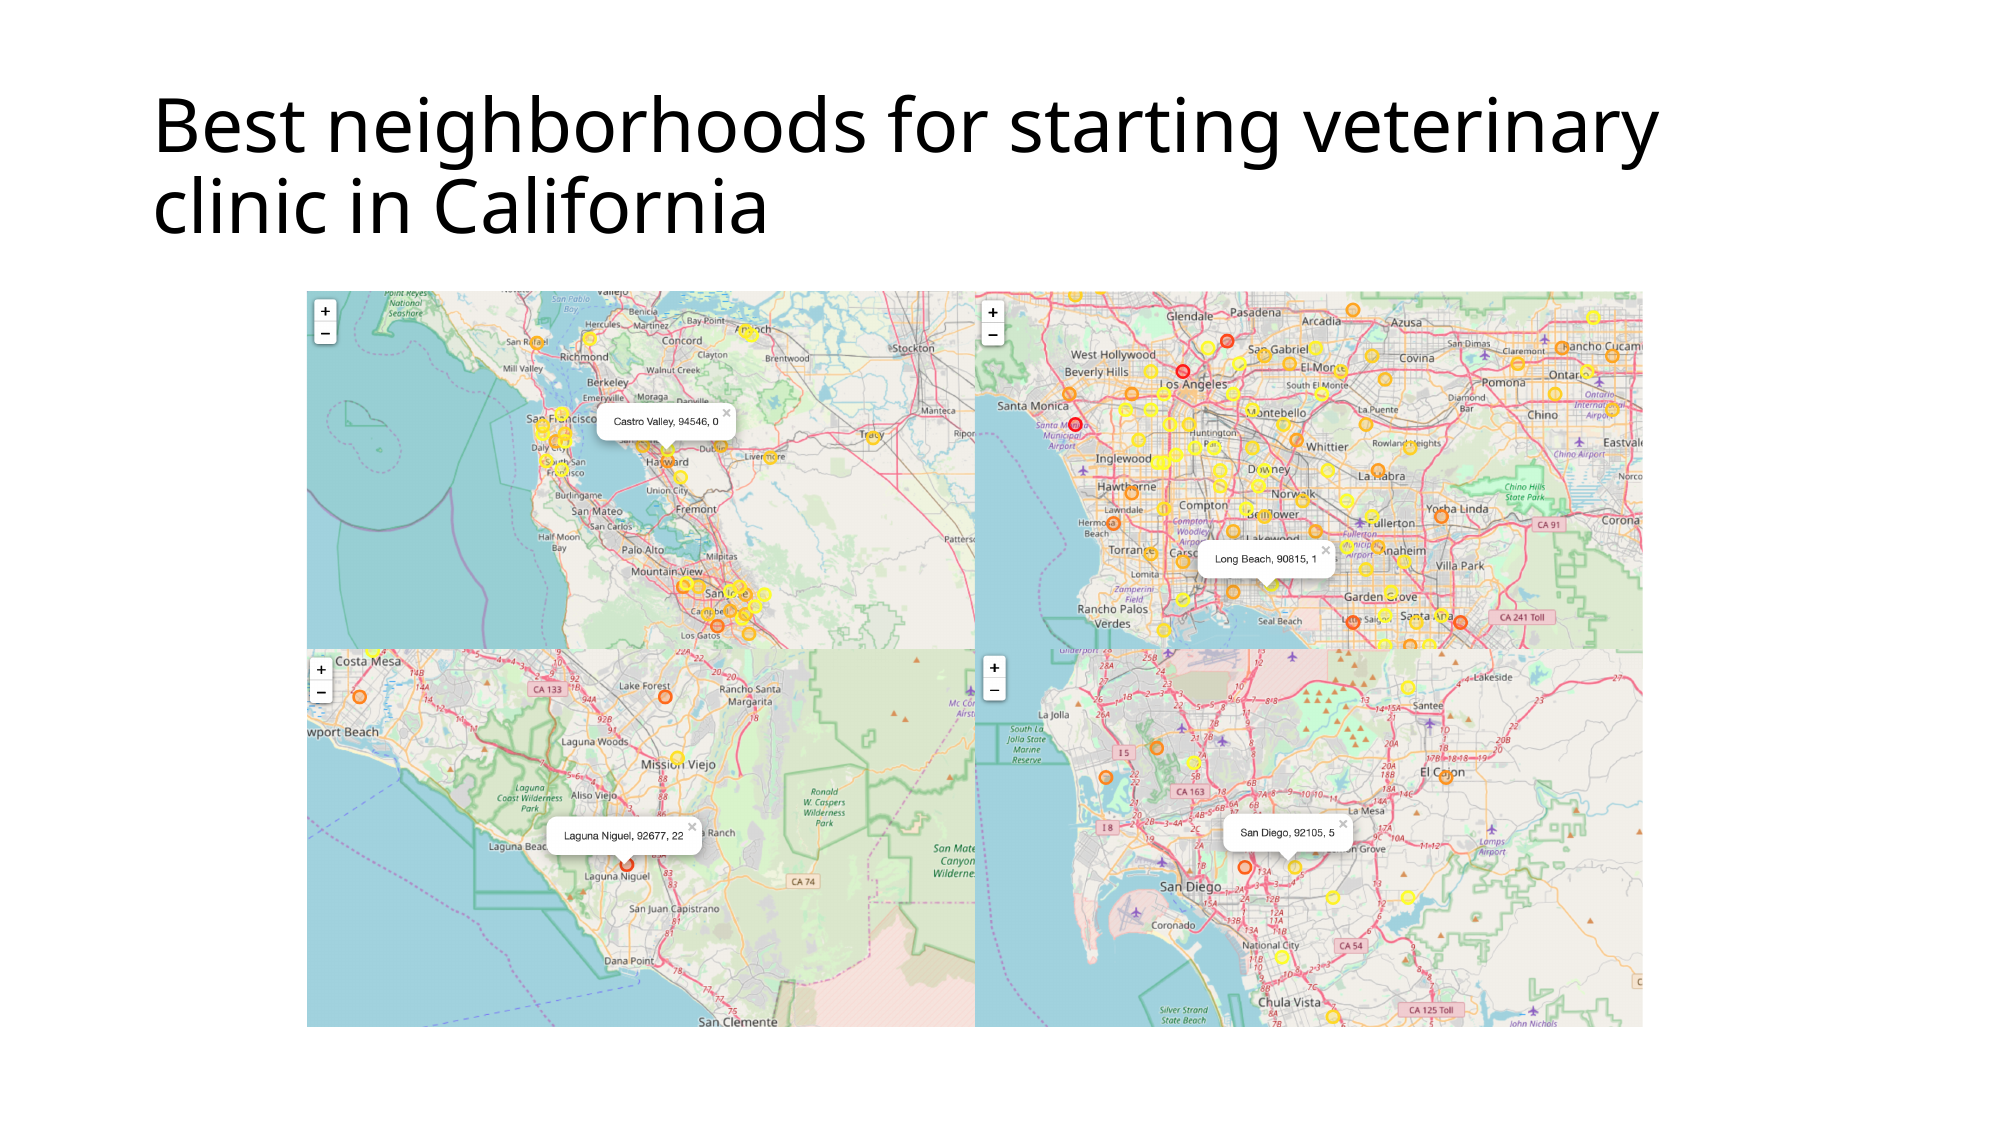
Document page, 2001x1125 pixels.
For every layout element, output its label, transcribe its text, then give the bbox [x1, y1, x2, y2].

picture [306, 291, 1643, 1027]
title Best neighborhoods for starting veterinary clinic in California [137, 59, 1863, 278]
